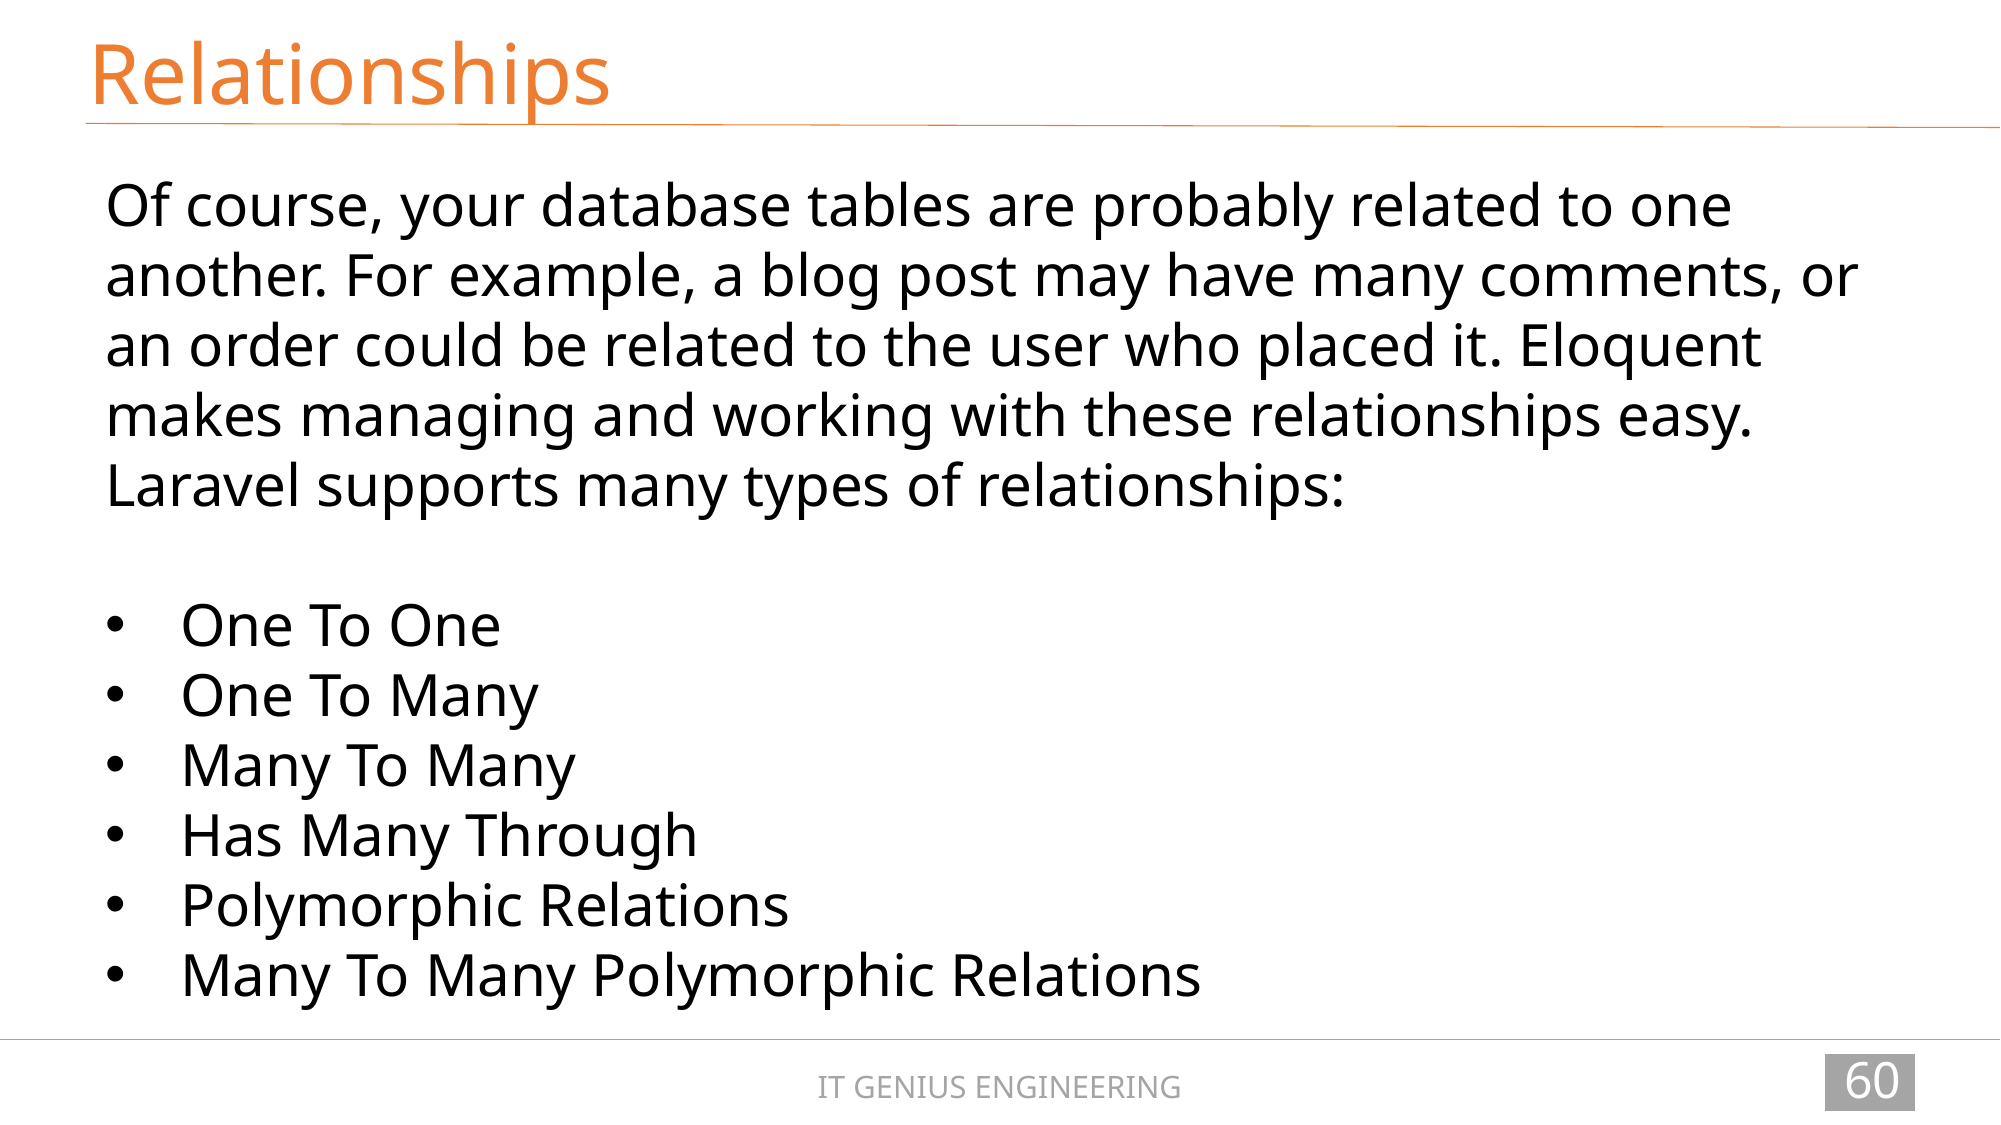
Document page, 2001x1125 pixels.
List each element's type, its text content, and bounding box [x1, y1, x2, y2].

text_box IT GENIUS ENGINEERING [576, 1064, 1424, 1113]
text_box Of course, your database tables are probably related to one another. For example, a blog post may have many comments, or an order could be related to the user who placed it. Eloquent makes managing and working with these relationships easy. Laravel supports many types of relationships: One To One One To Many Many To Many Has Many Through Polymorphic Relations Many To Many Polymorphic Relations [90, 161, 1910, 1016]
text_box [85, 123, 2000, 128]
subtitle Relationships [73, 25, 936, 137]
slide_number 60 [1822, 1051, 1918, 1114]
